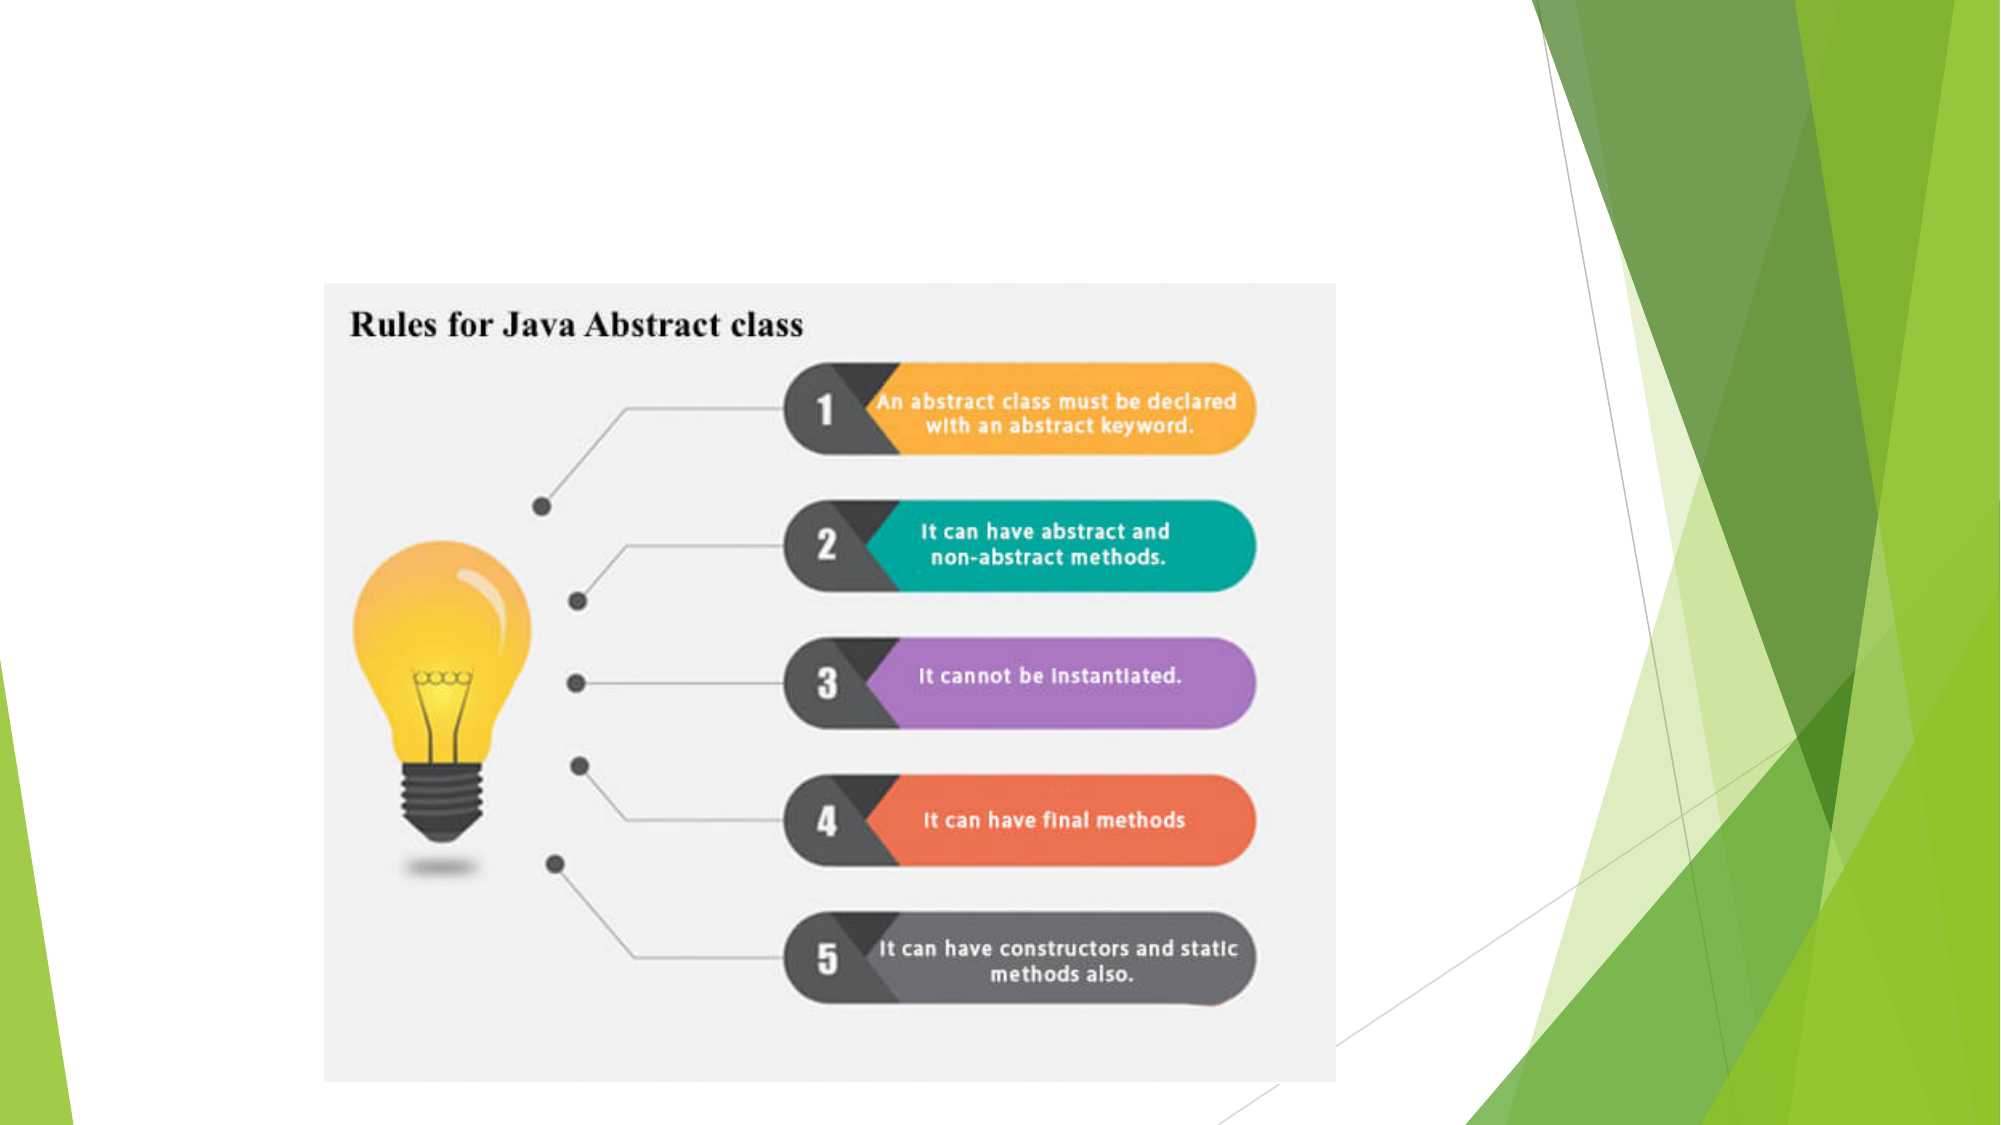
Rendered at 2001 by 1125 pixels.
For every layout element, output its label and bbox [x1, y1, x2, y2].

list [323, 282, 1337, 1085]
